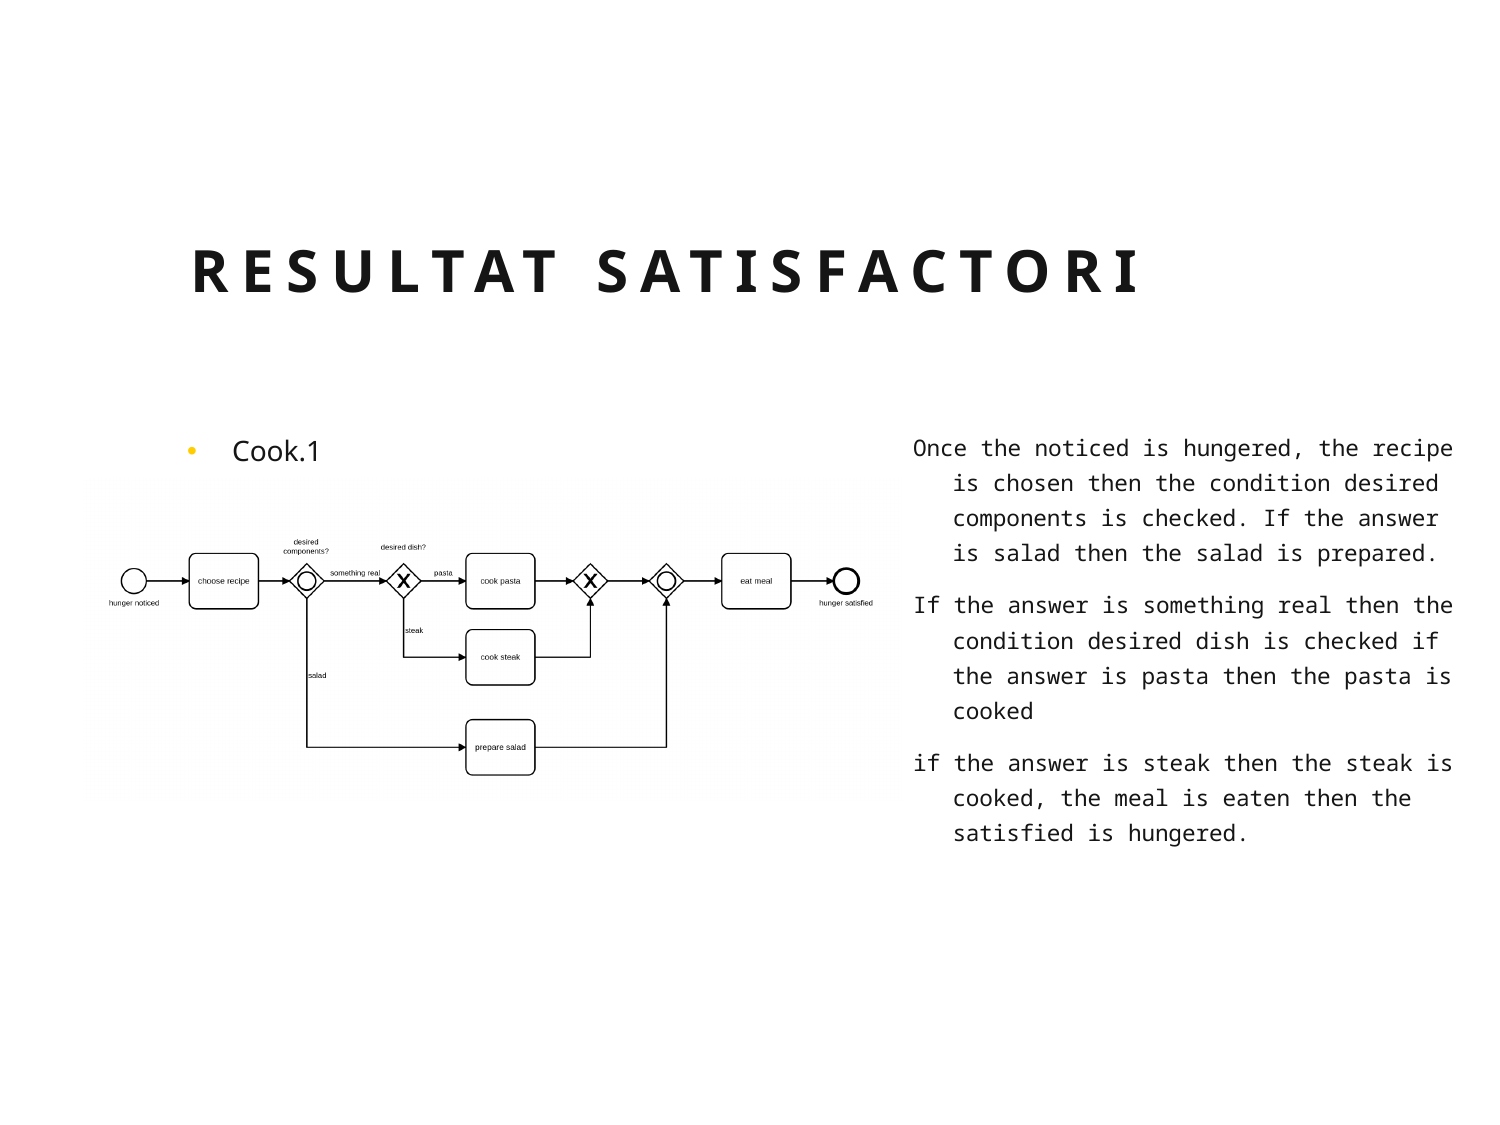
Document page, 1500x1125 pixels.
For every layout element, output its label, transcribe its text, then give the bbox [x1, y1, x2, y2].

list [83, 477, 902, 801]
text_box Once the noticed is hungered, the recipe is chosen then the condition desired components is checked. If the answer is salad then the salad is prepared. If the answer is something real then the condition desired dish is checked if the answer is pasta then the pasta is cooked if the answer is steak then the steak is cooked, the meal is eaten then the satisfied is hungered. [901, 419, 1469, 889]
text_box Cook.1 [175, 418, 453, 477]
title Resultat satisfactori [175, 171, 1313, 313]
